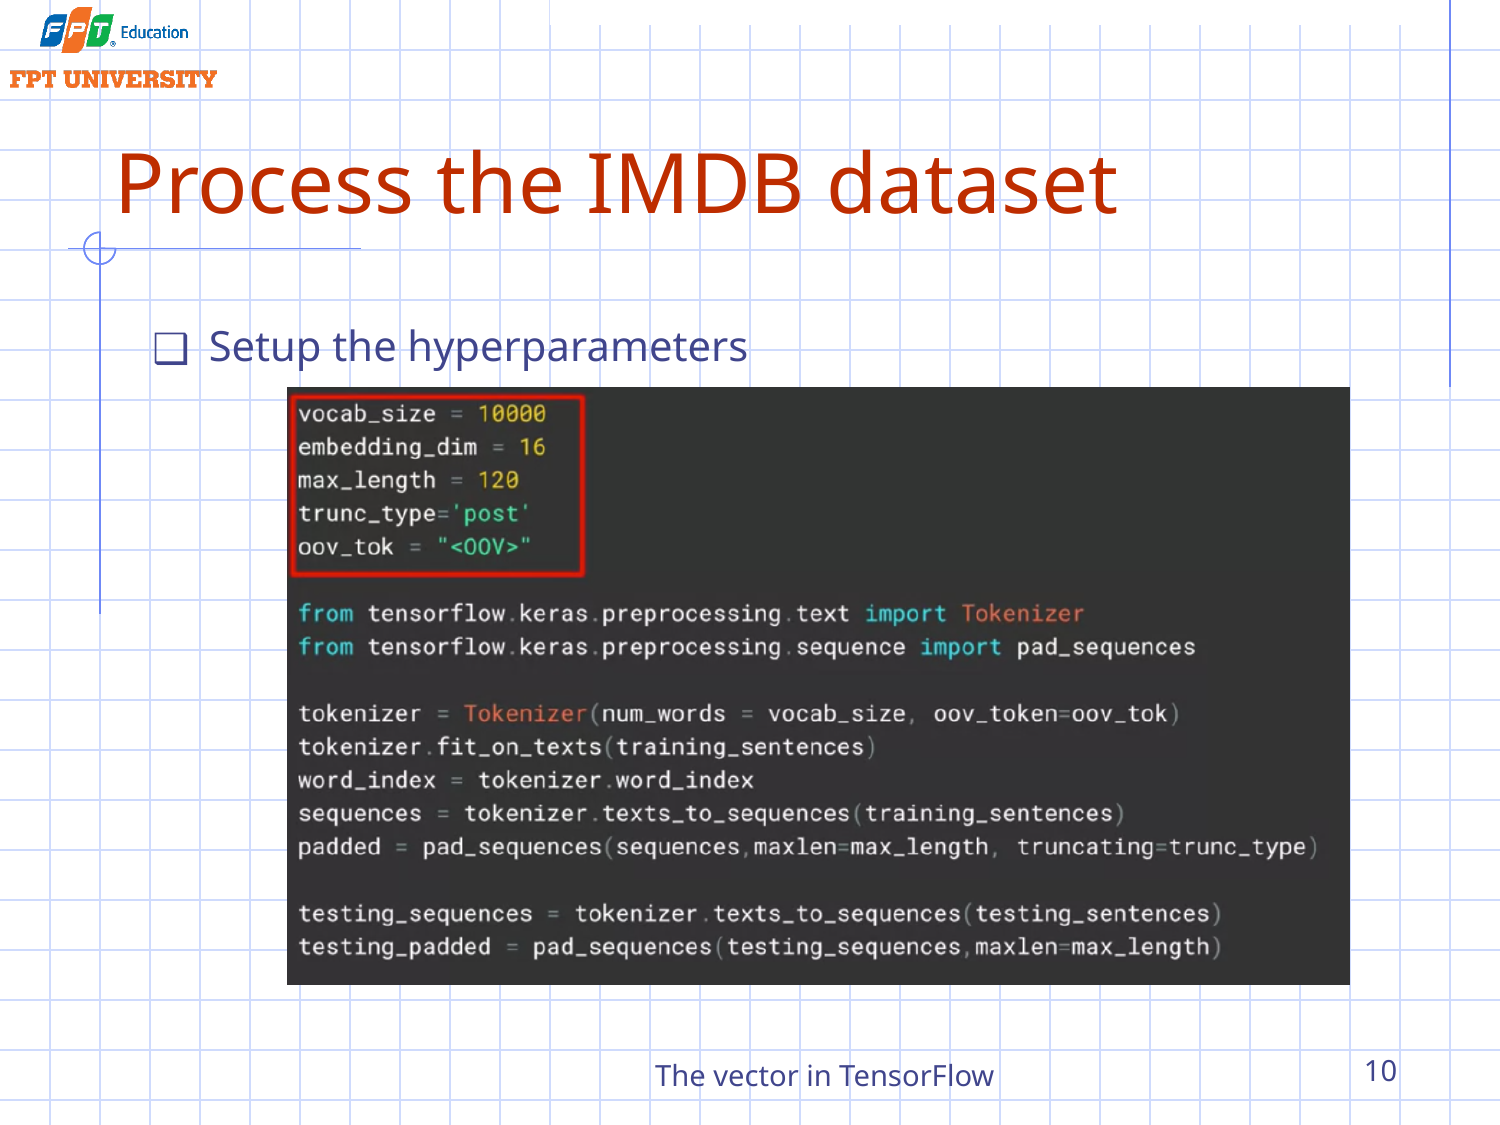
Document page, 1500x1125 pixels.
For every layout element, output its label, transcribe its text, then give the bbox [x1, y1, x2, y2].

text_box 10 [1099, 1024, 1413, 1100]
picture [287, 387, 1351, 985]
text_box The vector in TensorFlow [587, 1024, 1063, 1100]
picture [10, 6, 217, 88]
title Process the IMDB dataset [99, 50, 1438, 238]
list Setup the hyperparameters [137, 287, 1375, 988]
